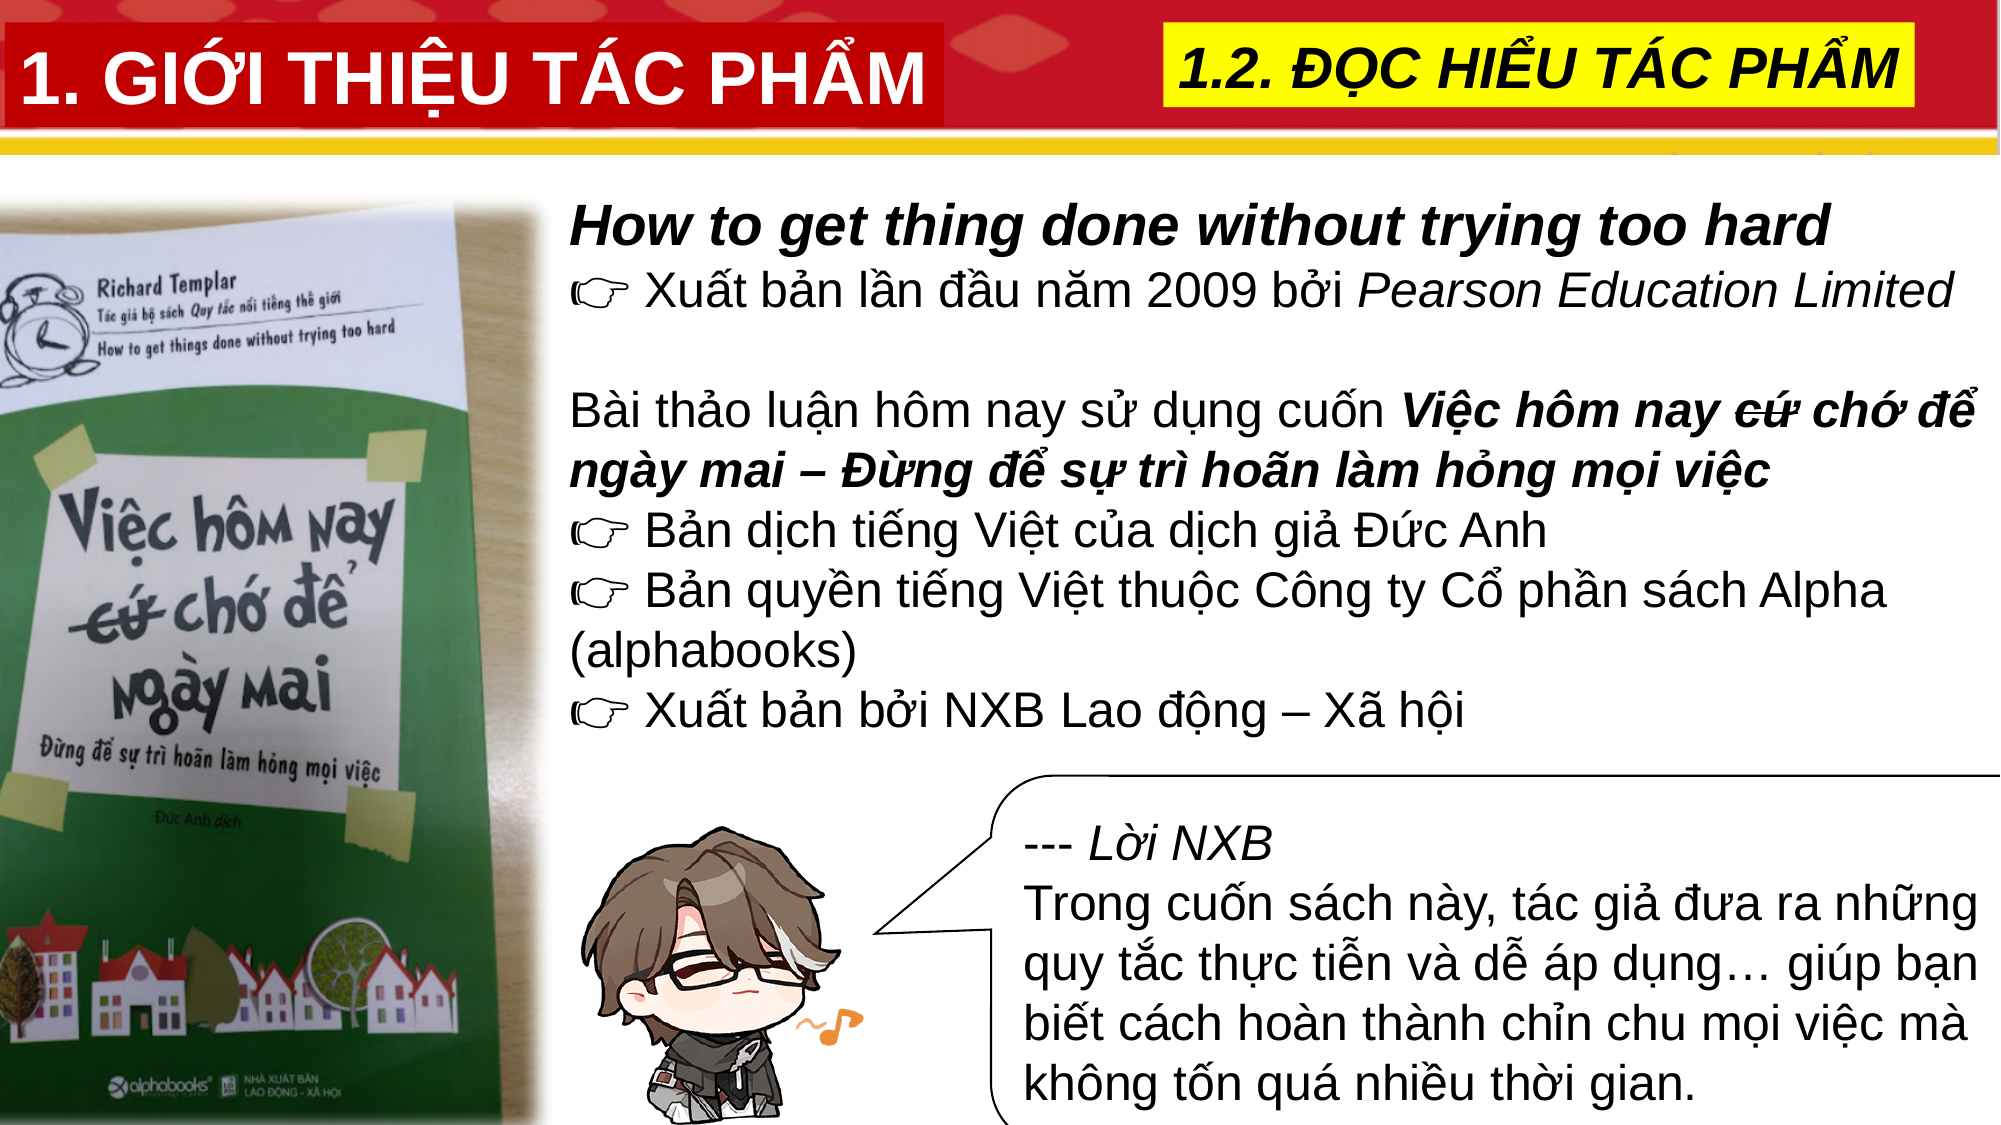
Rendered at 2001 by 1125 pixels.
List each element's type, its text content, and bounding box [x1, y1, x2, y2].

text_box How to get thing done without trying too hard 👉 Xuất bản lần đầu năm 2009 bởi Pearson Education Limited Bài thảo luận hôm nay sử dụng cuốn Việc hôm nay cứ chớ để ngày mai – Đừng để sự trì hoãn làm hỏng mọi việc 👉 Bản dịch tiếng Việt của dịch giả Đức Anh 👉 Bản quyền tiếng Việt thuộc Công ty Cổ phần sách Alpha (alphabooks) 👉 Xuất bản bởi NXB Lao động – Xã hội [554, 179, 2000, 745]
picture [0, 0, 2000, 155]
picture [0, 194, 555, 1125]
picture [572, 826, 872, 1125]
text_box --- Lời NXB Trong cuốn sách này, tác giả đưa ra những quy tắc thực tiễn và dễ áp dụng… giúp bạn biết cách hoàn thành chỉn chu mọi việc mà không tốn quá nhiều thời gian. [872, 774, 2000, 1125]
